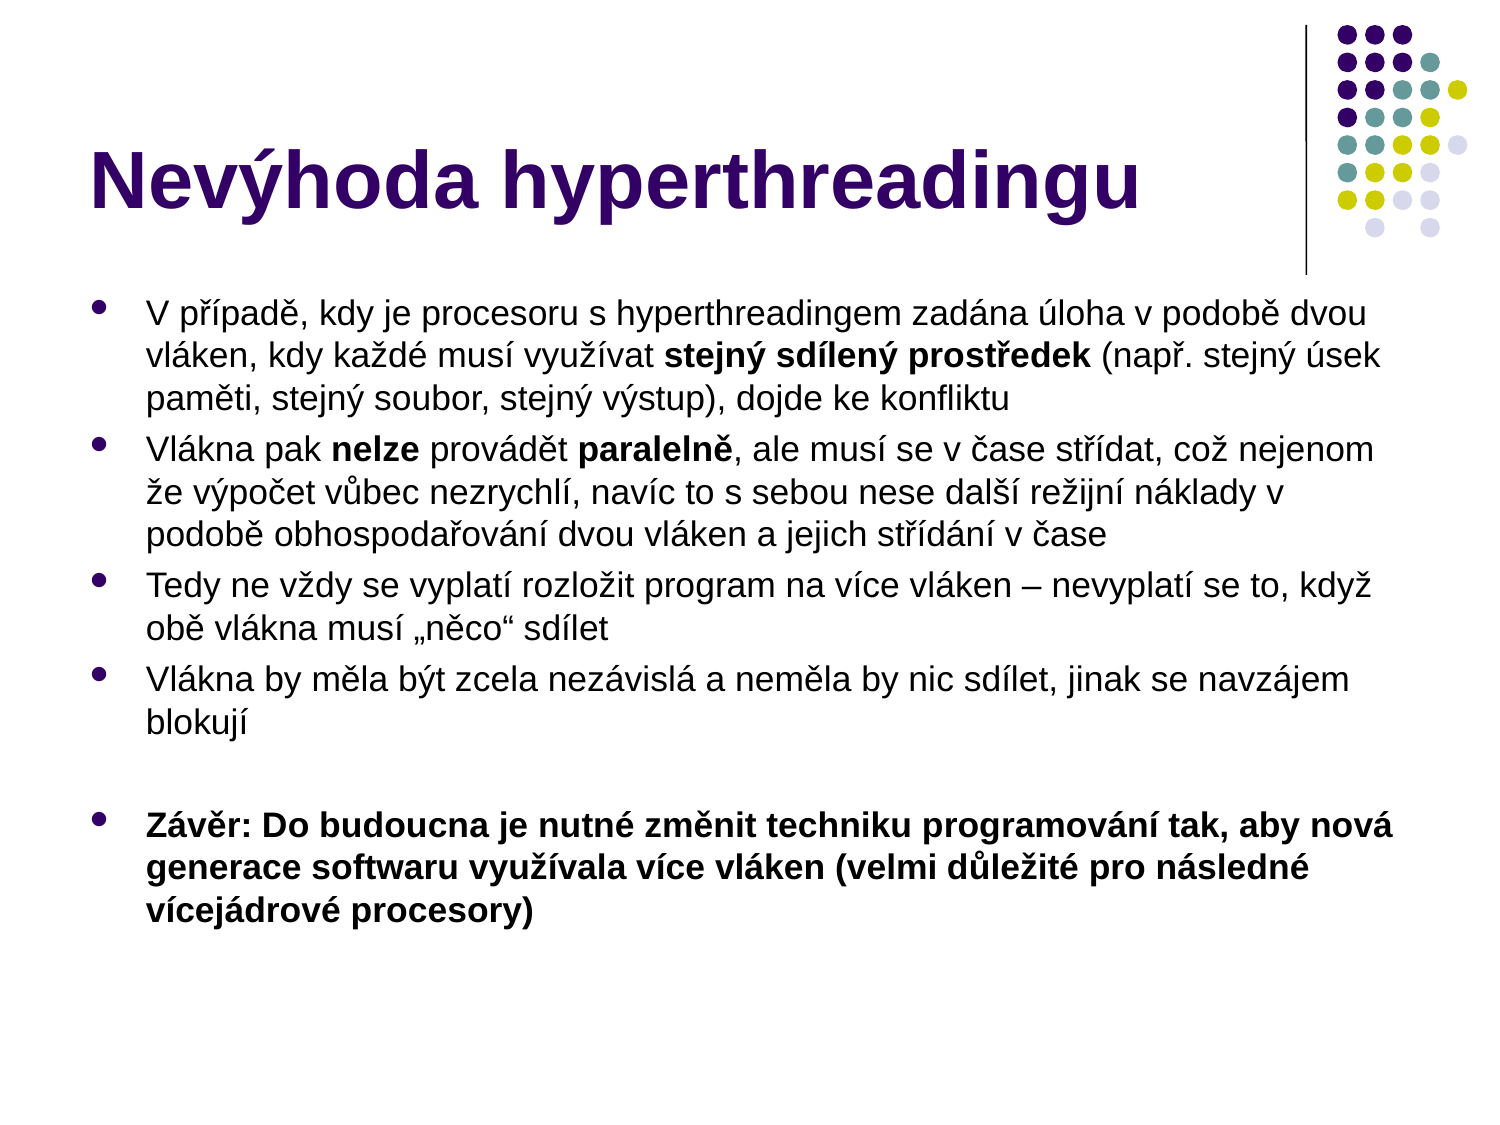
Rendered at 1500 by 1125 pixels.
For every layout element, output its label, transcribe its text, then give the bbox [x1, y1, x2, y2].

list V případě, kdy je procesoru s hyperthreadingem zadána úloha v podobě dvou vláken, kdy každé musí využívat stejný sdílený prostředek (např. stejný úsek paměti, stejný soubor, stejný výstup), dojde ke konfliktu Vlákna pak nelze provádět paralelně, ale musí se v čase střídat, což nejenom že výpočet vůbec nezrychlí, navíc to s sebou nese další režijní náklady v podobě obhospodařování dvou vláken a jejich střídání v čase Tedy ne vždy se vyplatí rozložit program na více vláken – nevyplatí se to, když obě vlákna musí „něco“ sdílet Vlákna by měla být zcela nezávislá a neměla by nic sdílet, jinak se navzájem blokují Závěr: Do budoucna je nutné změnit techniku programování tak, aby nová generace softwaru využívala více vláken (velmi důležité pro následné vícejádrové procesory) [75, 282, 1426, 1006]
title Nevýhoda hyperthreadingu [75, 20, 1313, 233]
